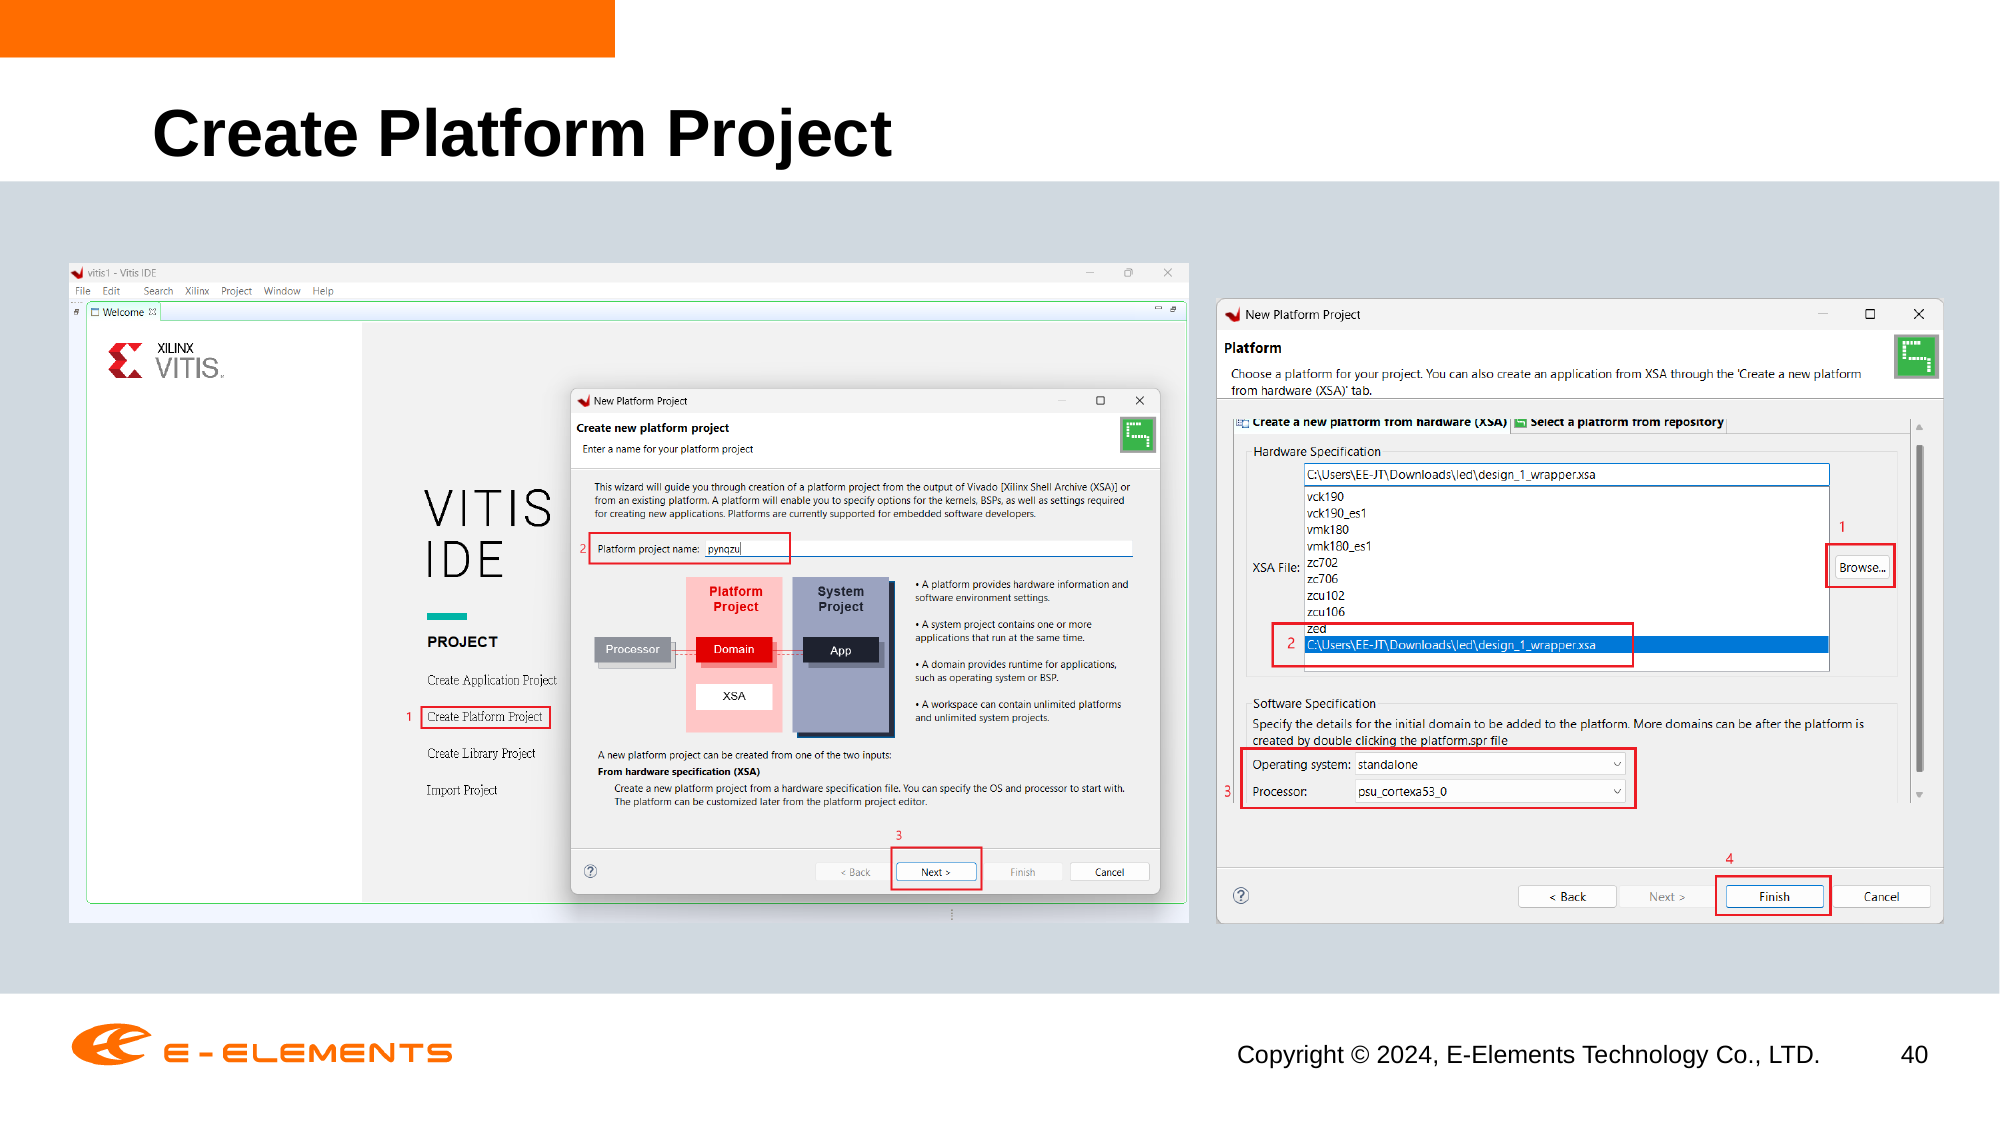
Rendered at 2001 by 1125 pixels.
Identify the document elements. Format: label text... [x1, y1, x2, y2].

picture [68, 263, 1189, 924]
text_box Copyright © 2024, E-Elements Technology Co., LTD. [1161, 1023, 1836, 1084]
picture [0, 0, 2001, 1125]
text_box [0, 179, 2000, 996]
text_box 40 [1836, 1023, 1944, 1084]
picture [1216, 298, 1944, 924]
text_box Create Platform Project [137, 81, 1863, 179]
